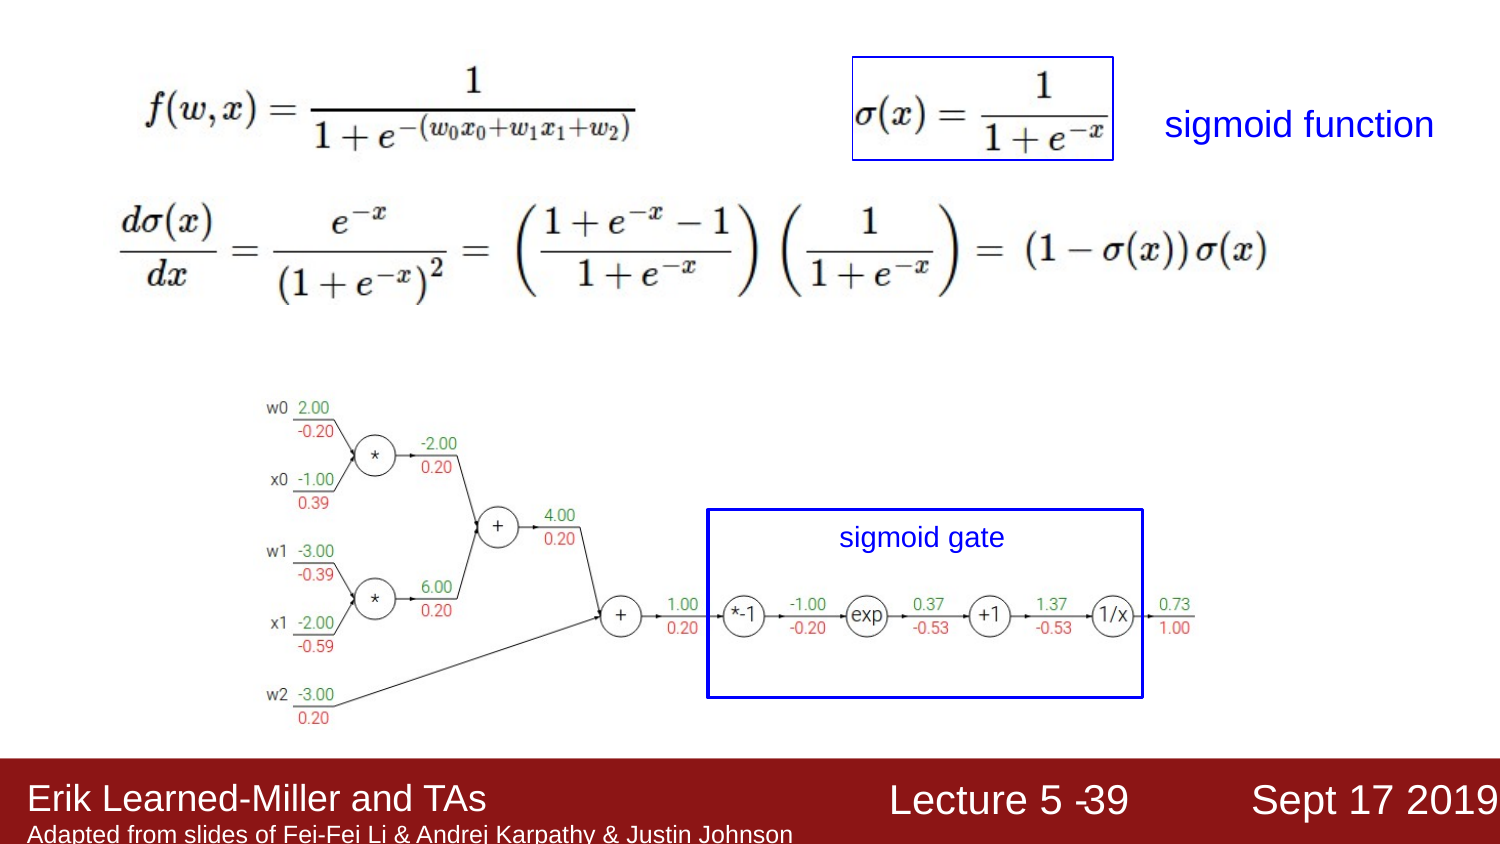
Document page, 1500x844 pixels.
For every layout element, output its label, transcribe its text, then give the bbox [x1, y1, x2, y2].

picture [252, 389, 1199, 731]
slide_number ‹#› [1054, 765, 1145, 831]
picture [852, 57, 1113, 160]
picture [102, 196, 1279, 305]
picture [137, 49, 645, 168]
text_box sigmoid function [1149, 85, 1490, 150]
